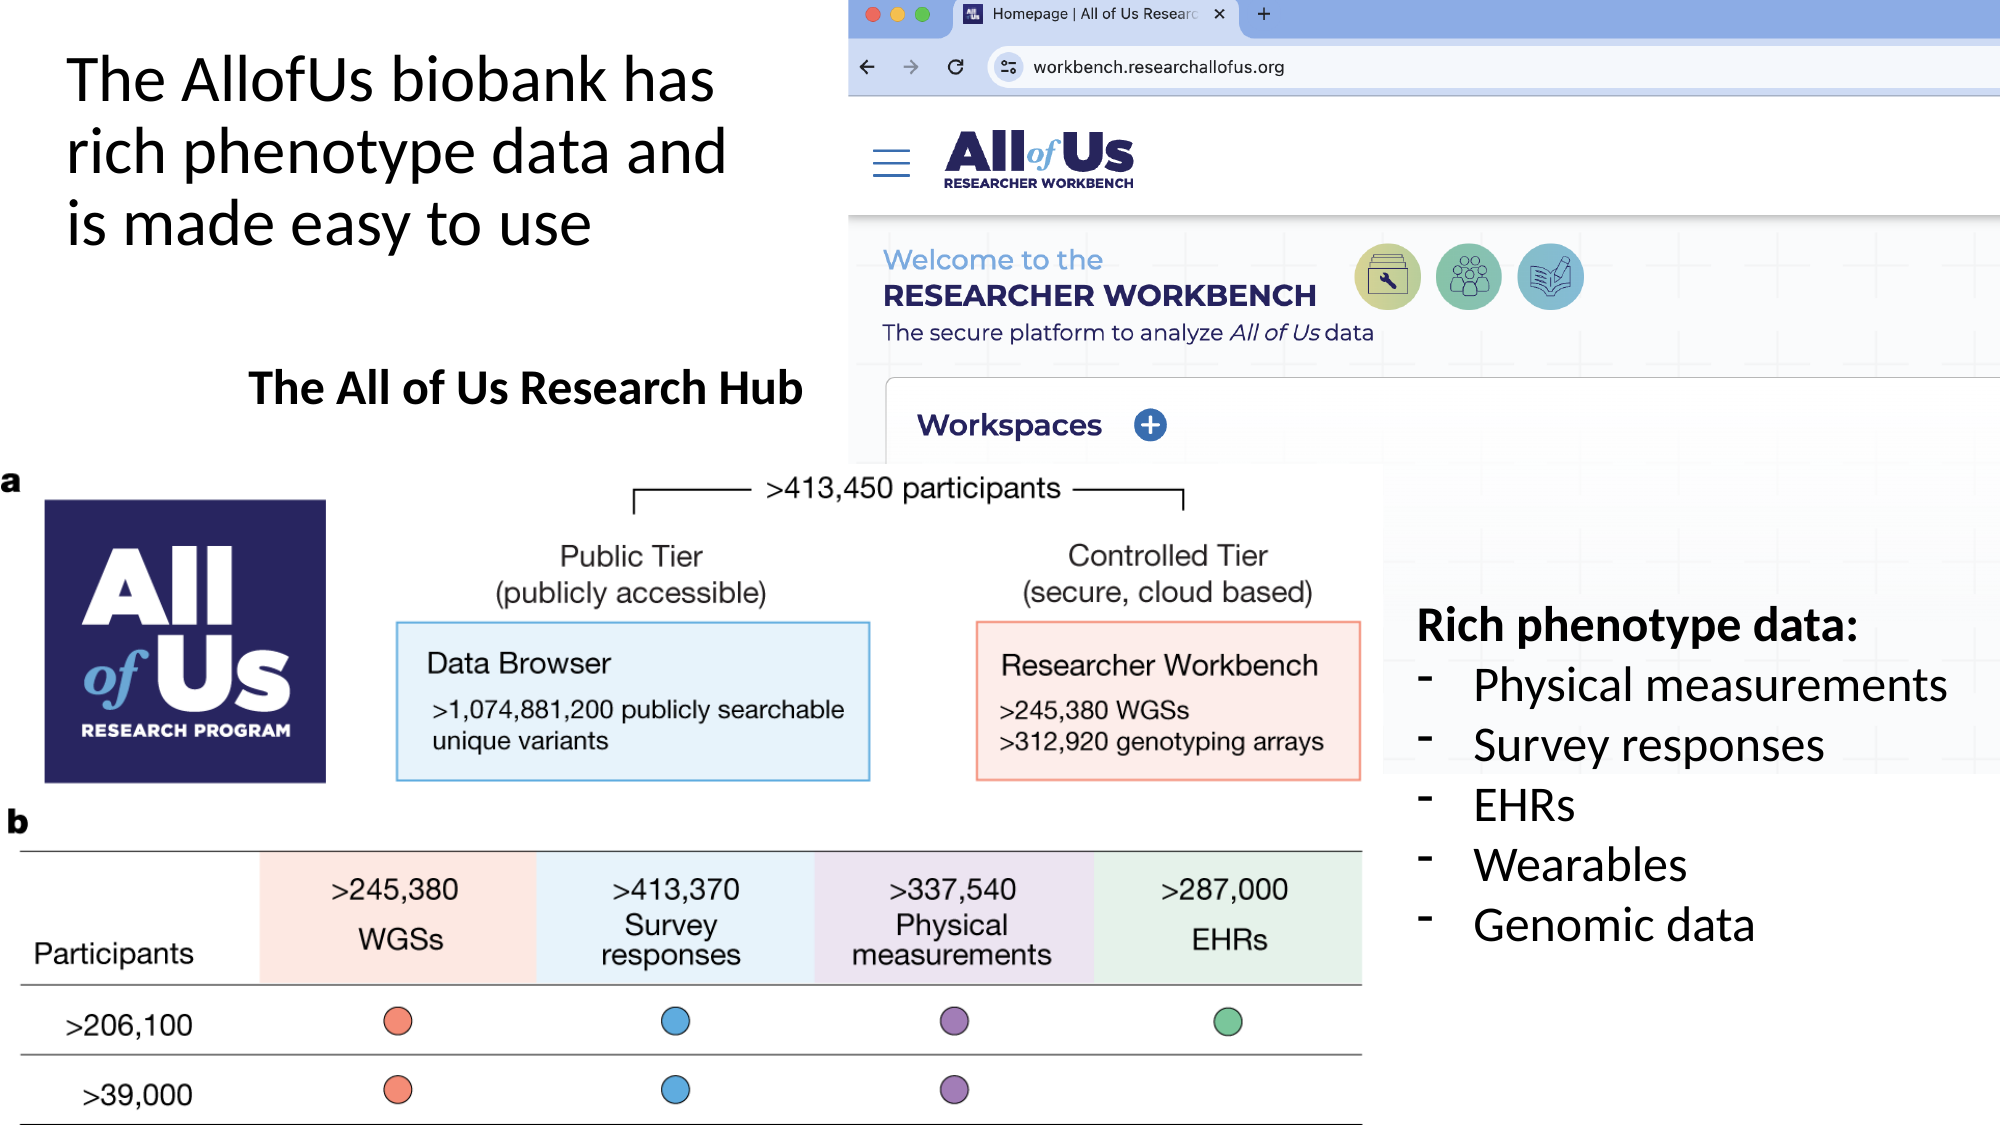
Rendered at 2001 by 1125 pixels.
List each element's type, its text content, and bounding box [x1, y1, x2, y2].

text_box The AllofUs biobank has rich phenotype data and is made easy to use [51, 35, 798, 308]
text_box Rich phenotype data: Physical measurements Survey responses EHRs Wearables Genomic data [1402, 774, 2000, 959]
text_box The All of Us Research Hub [233, 346, 848, 422]
picture [0, 0, 2000, 1125]
